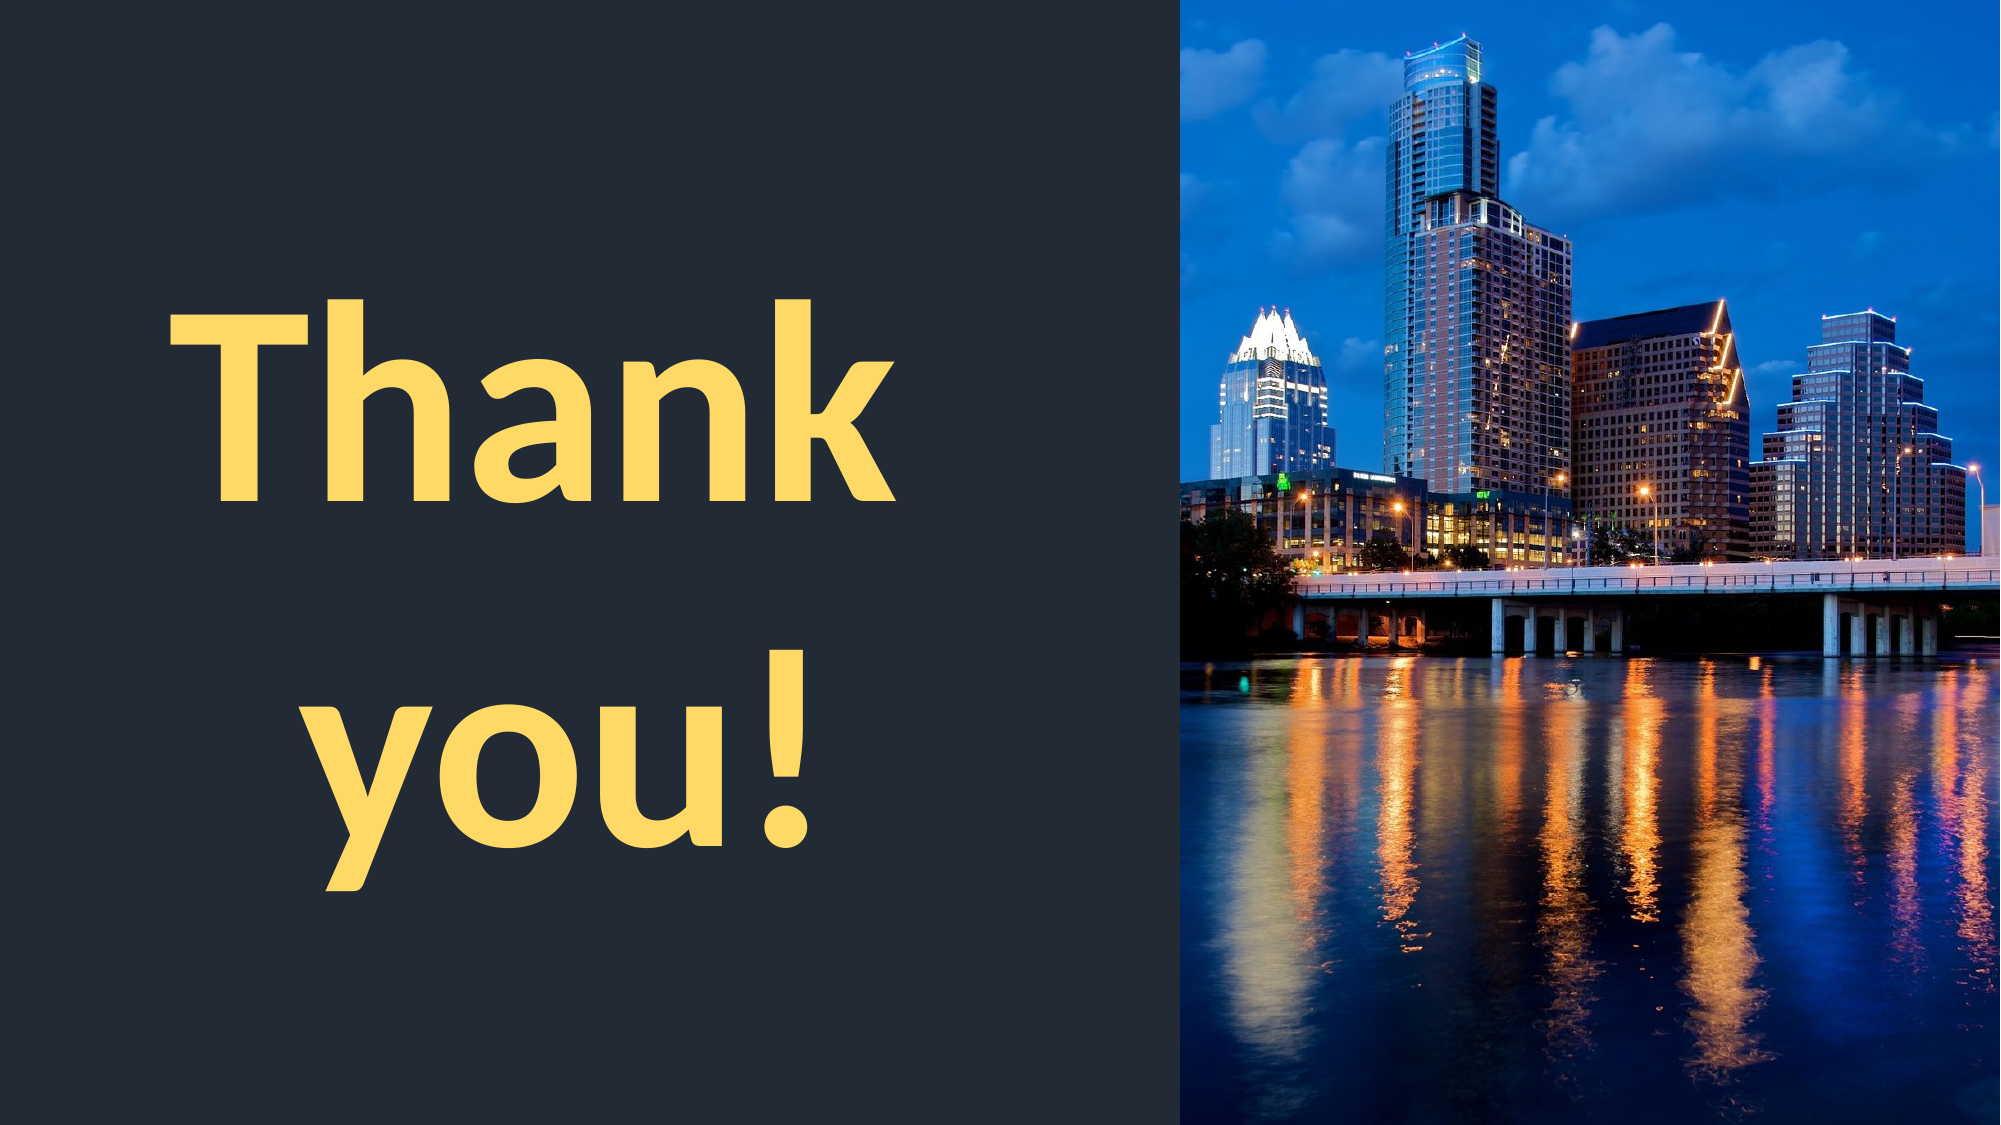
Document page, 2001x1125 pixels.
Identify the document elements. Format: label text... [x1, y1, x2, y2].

picture [1179, 0, 2000, 1125]
text_box Thank you! [132, 206, 1000, 912]
